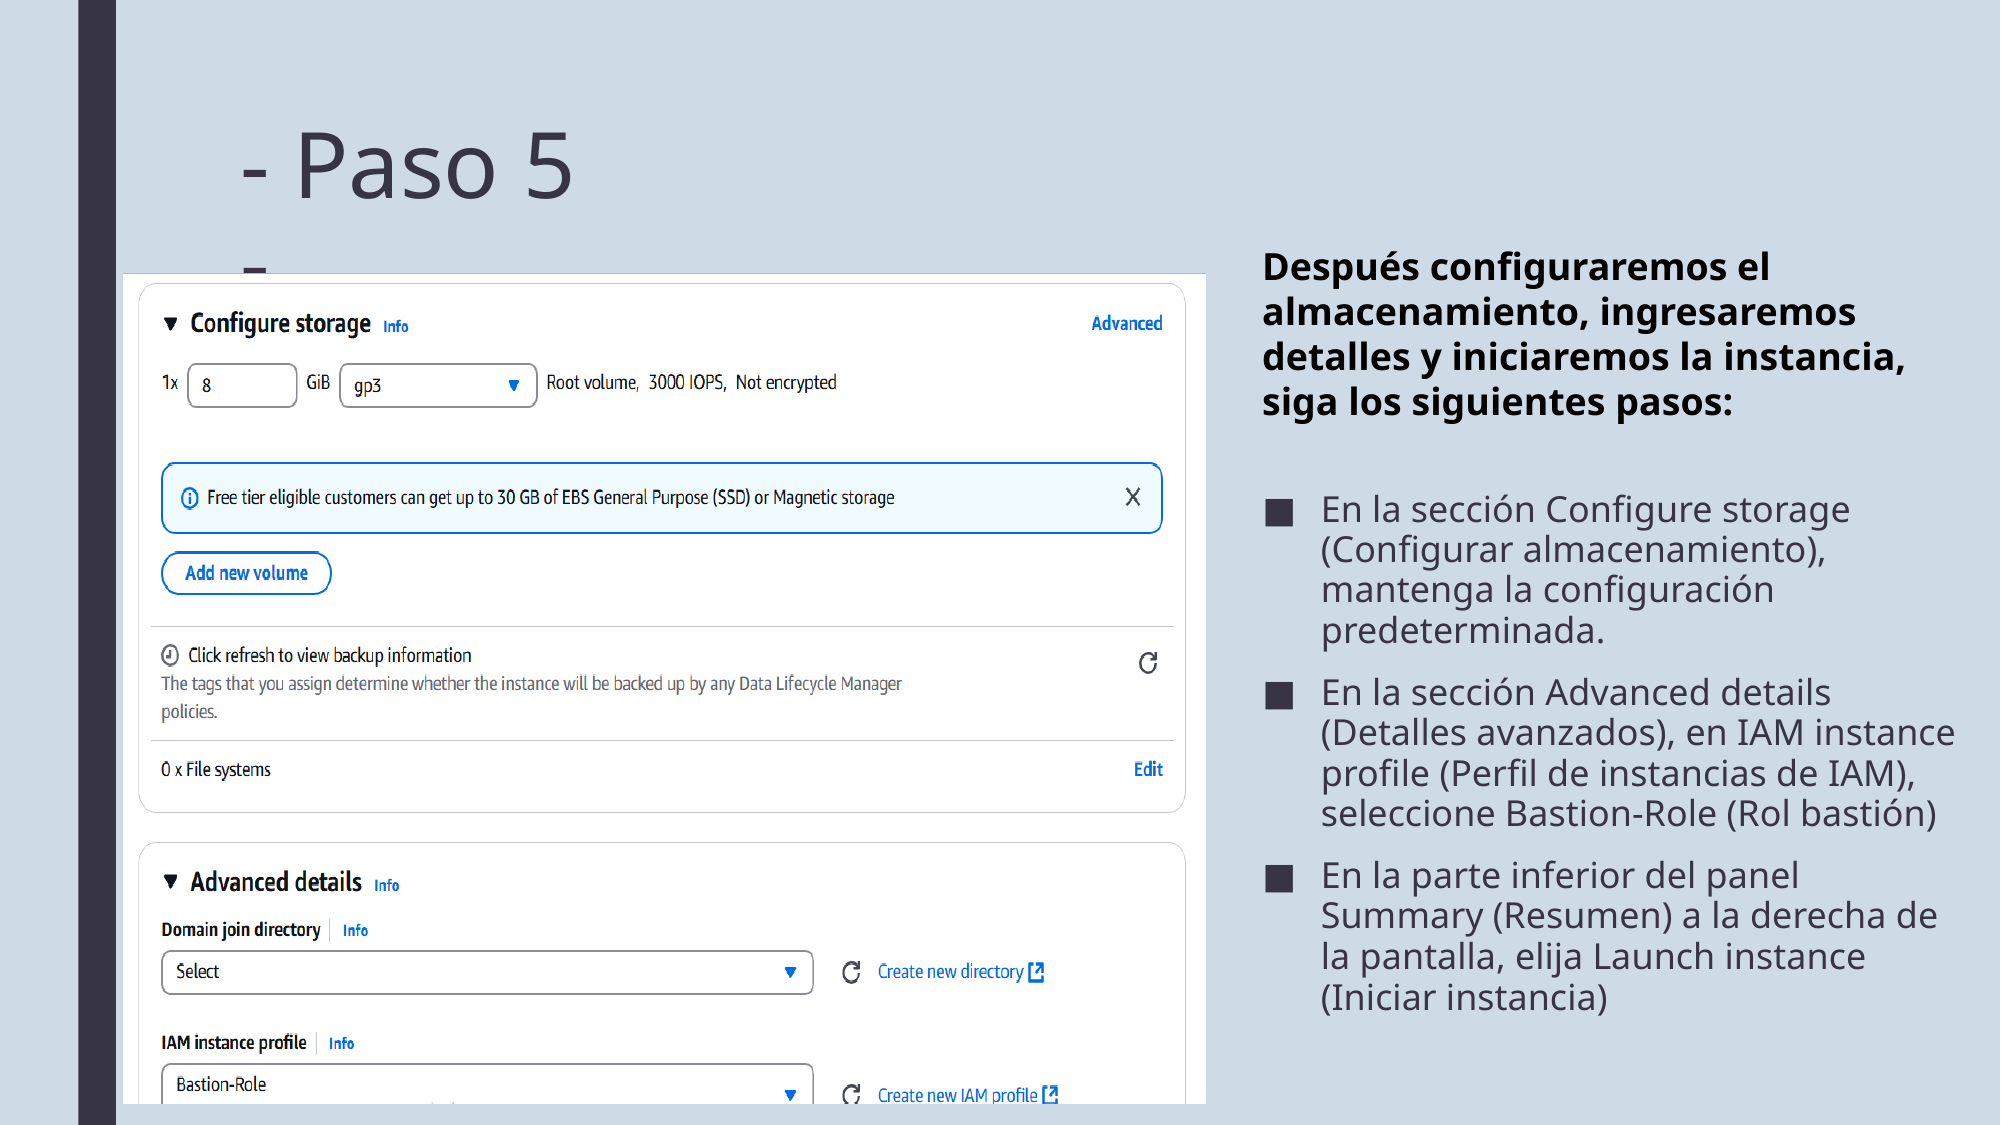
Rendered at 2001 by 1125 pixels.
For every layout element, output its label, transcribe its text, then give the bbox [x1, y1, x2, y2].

list En la sección Configure storage (Configurar almacenamiento), mantenga la configuración predeterminada. En la sección Advanced details (Detalles avanzados), en IAM instance profile (Perfil de instancias de IAM), seleccione Bastion-Role (Rol bastión) En la parte inferior del panel Summary (Resumen) a la derecha de la pantalla, elija Launch instance (Iniciar instancia) [1247, 482, 1977, 1070]
title - Paso 5 - [225, 112, 643, 273]
picture [123, 273, 1206, 1104]
text_box Después configuraremos el almacenamiento, ingresaremos detalles y iniciaremos la instancia, siga los siguientes pasos: [1247, 235, 1977, 431]
